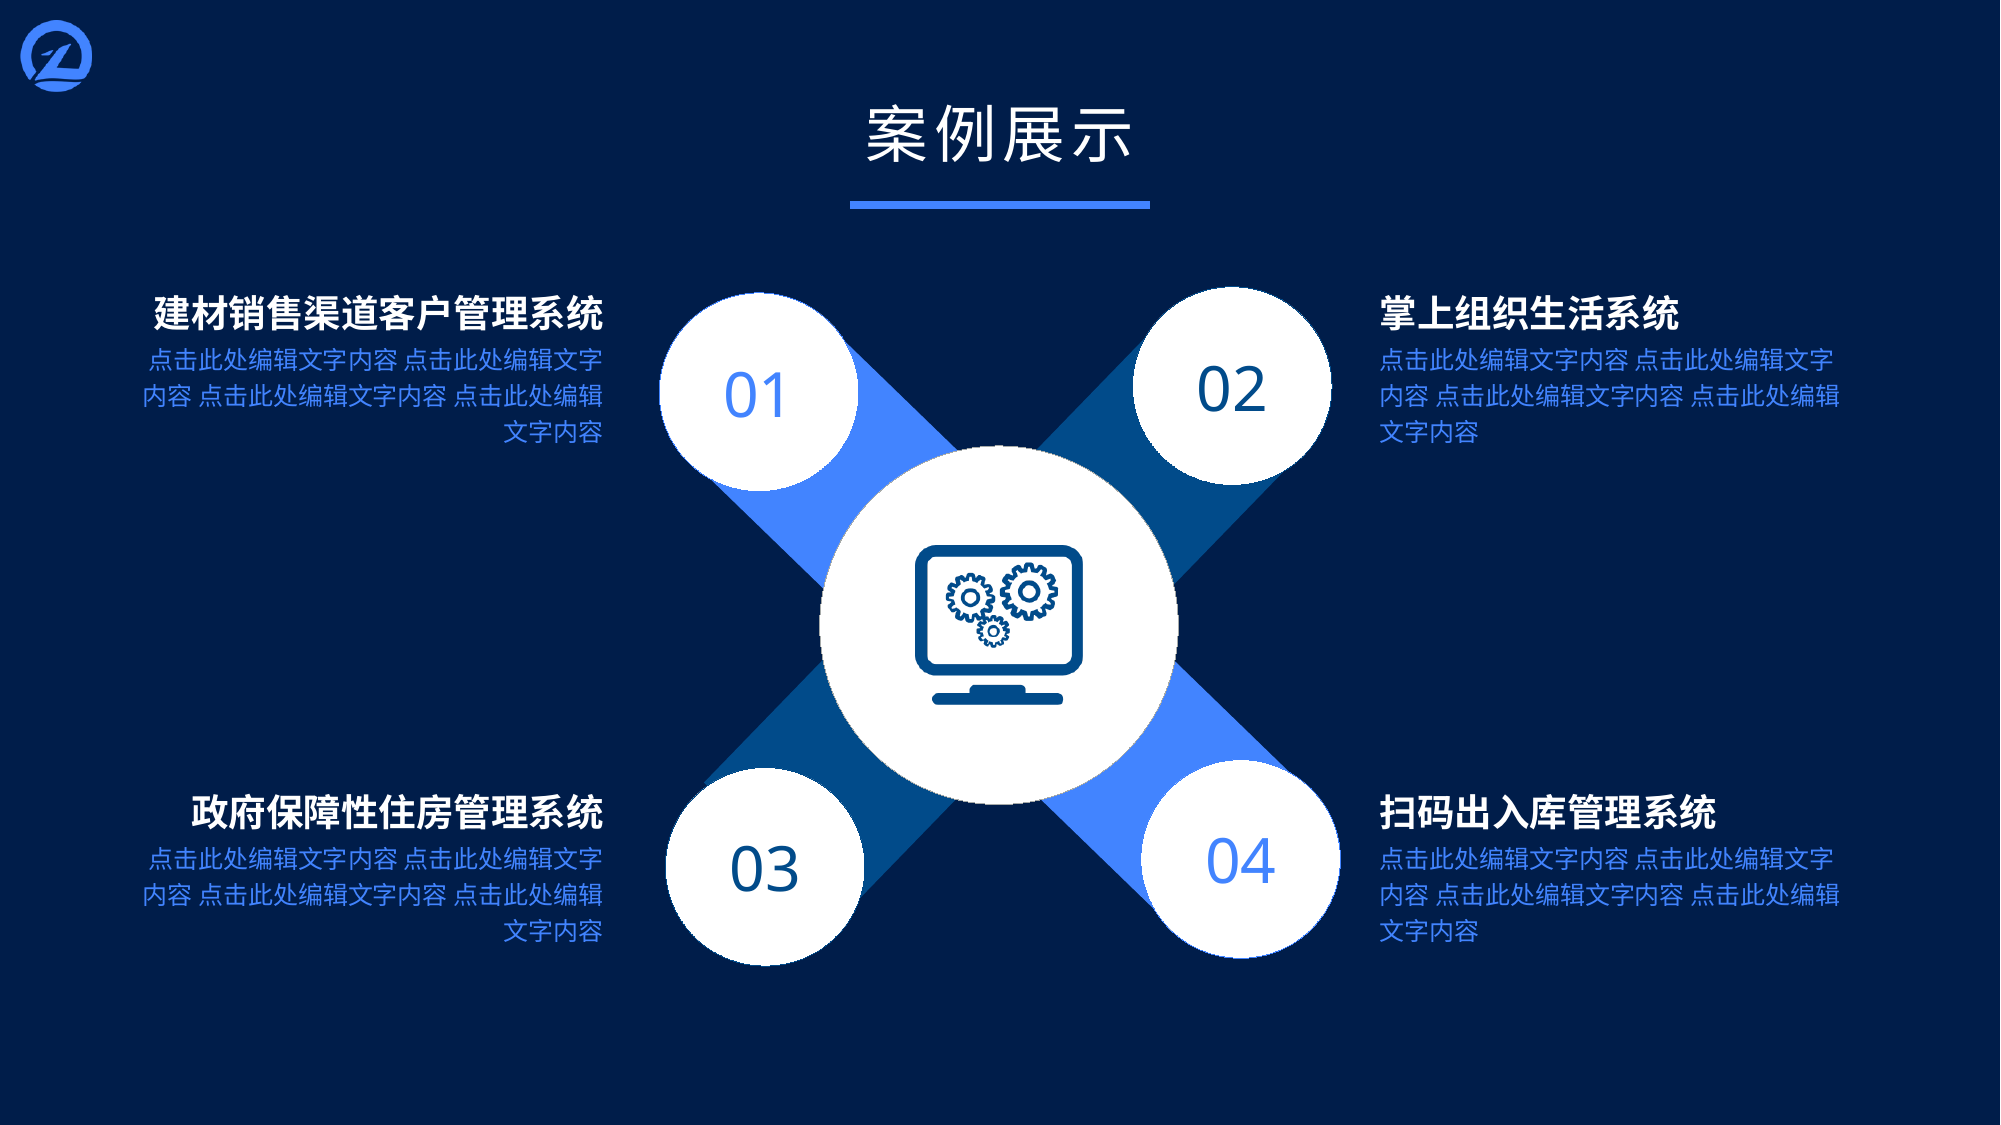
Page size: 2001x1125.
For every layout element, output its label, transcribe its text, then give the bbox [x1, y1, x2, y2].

text_box 点击此处编辑文字内容 点击此处编辑文字内容 点击此处编辑文字内容 点击此处编辑文字内容 [116, 842, 619, 954]
text_box 04 [1140, 759, 1341, 959]
text_box [703, 660, 956, 899]
picture [915, 545, 1083, 705]
text_box 掌上组织生活系统 [1365, 273, 1733, 342]
text_box [1041, 661, 1290, 910]
text_box 案例展示 [174, 87, 1825, 178]
text_box [711, 342, 958, 589]
text_box [819, 445, 1179, 805]
text_box 建材销售渠道客户管理系统 [127, 273, 619, 342]
text_box 政府保障性住房管理系统 [116, 772, 619, 842]
text_box 点击此处编辑文字内容 点击此处编辑文字内容 点击此处编辑文字内容 点击此处编辑文字内容 [116, 331, 619, 454]
text_box 点击此处编辑文字内容 点击此处编辑文字内容 点击此处编辑文字内容 点击此处编辑文字内容 [1365, 830, 1872, 954]
text_box [1037, 338, 1285, 585]
text_box 01 [659, 292, 859, 492]
text_box 点击此处编辑文字内容 点击此处编辑文字内容 点击此处编辑文字内容 点击此处编辑文字内容 [1365, 331, 1872, 454]
text_box 扫码出入库管理系统 [1365, 772, 1733, 842]
picture [20, 20, 92, 92]
text_box 03 [665, 767, 865, 967]
text_box 02 [1132, 286, 1333, 486]
